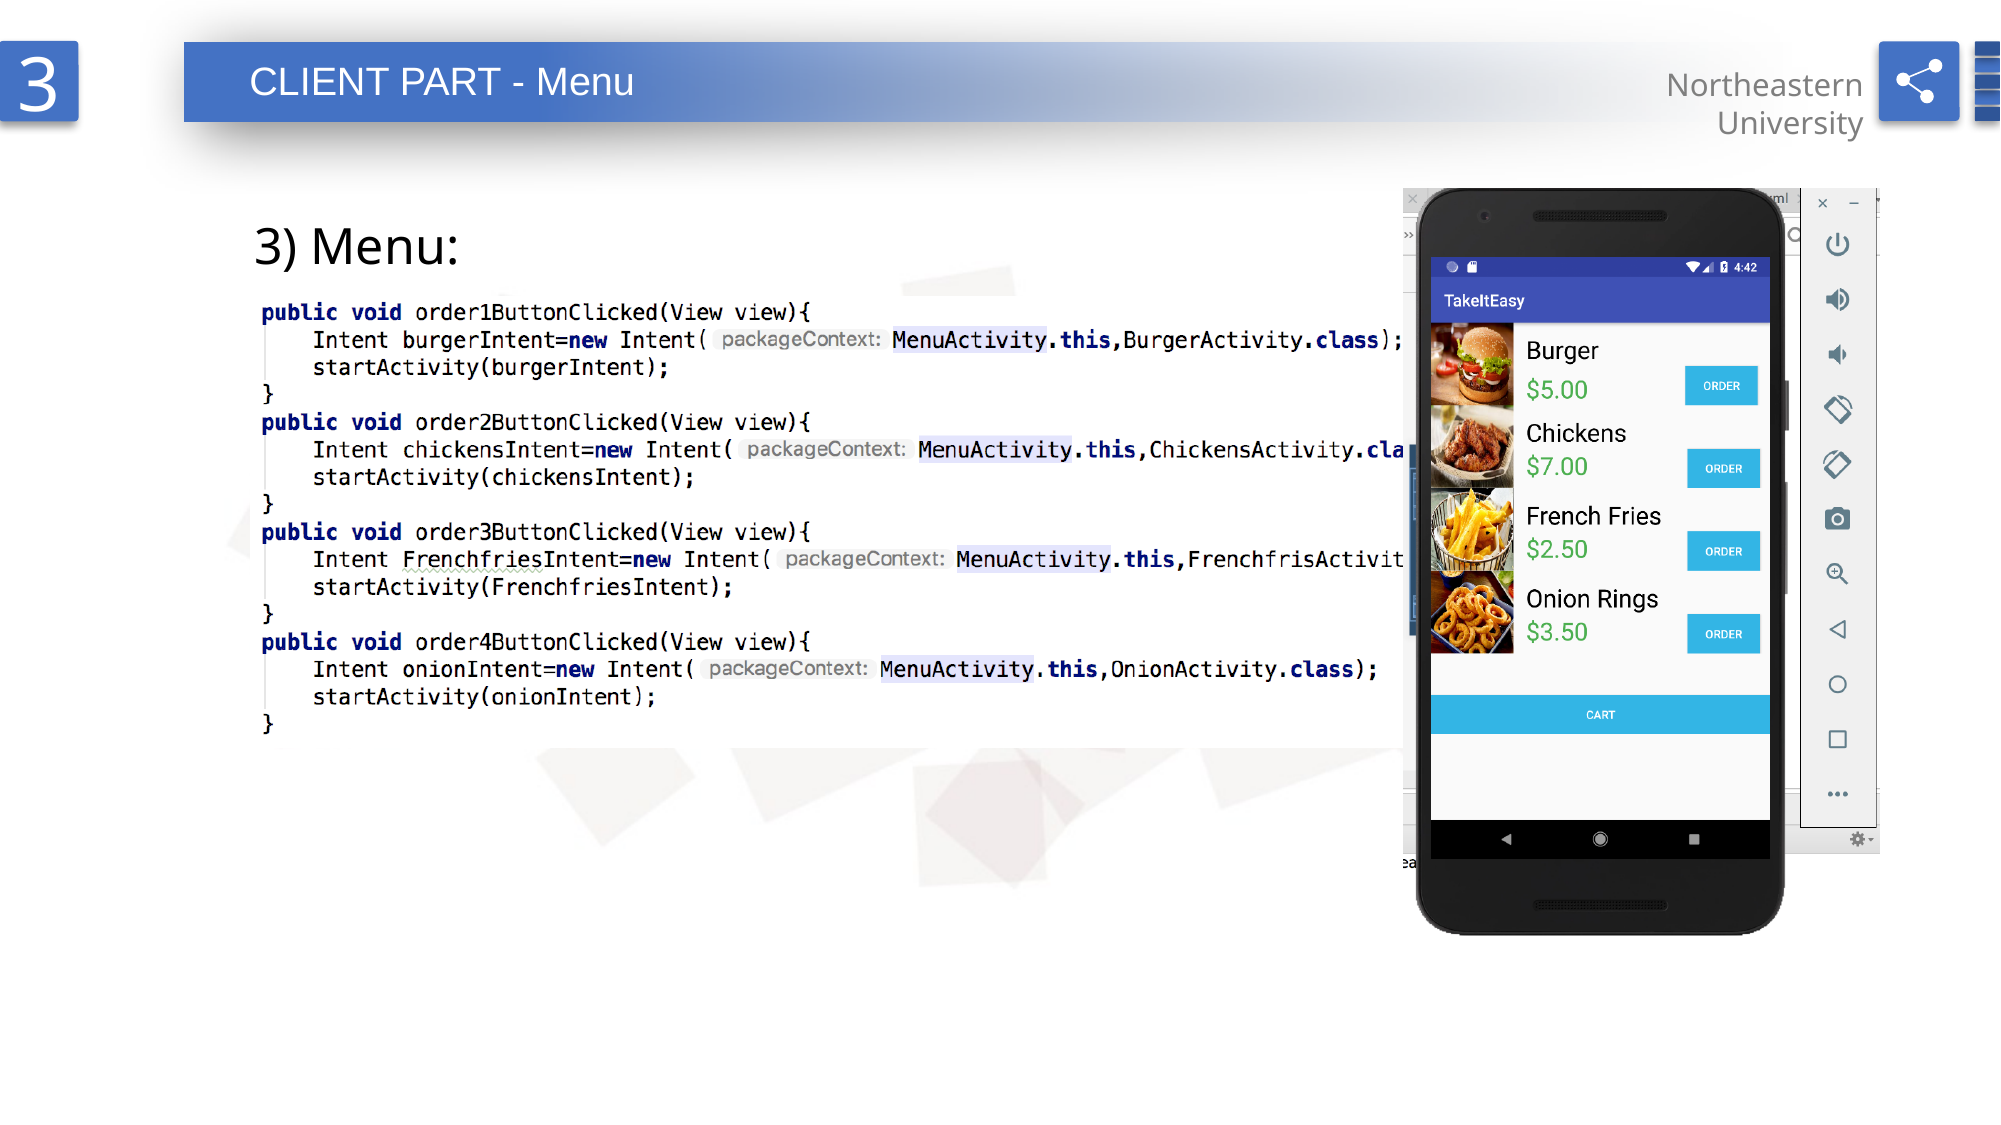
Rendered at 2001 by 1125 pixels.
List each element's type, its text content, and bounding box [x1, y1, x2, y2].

text_box Northeastern University [1522, 58, 1873, 113]
text_box 3) Menu: [239, 189, 1400, 738]
text_box [184, 42, 1785, 122]
text_box CLIENT PART - Menu [190, 48, 695, 112]
picture [0, 0, 2001, 1125]
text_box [1878, 41, 2000, 122]
text_box 3 [0, 40, 79, 122]
